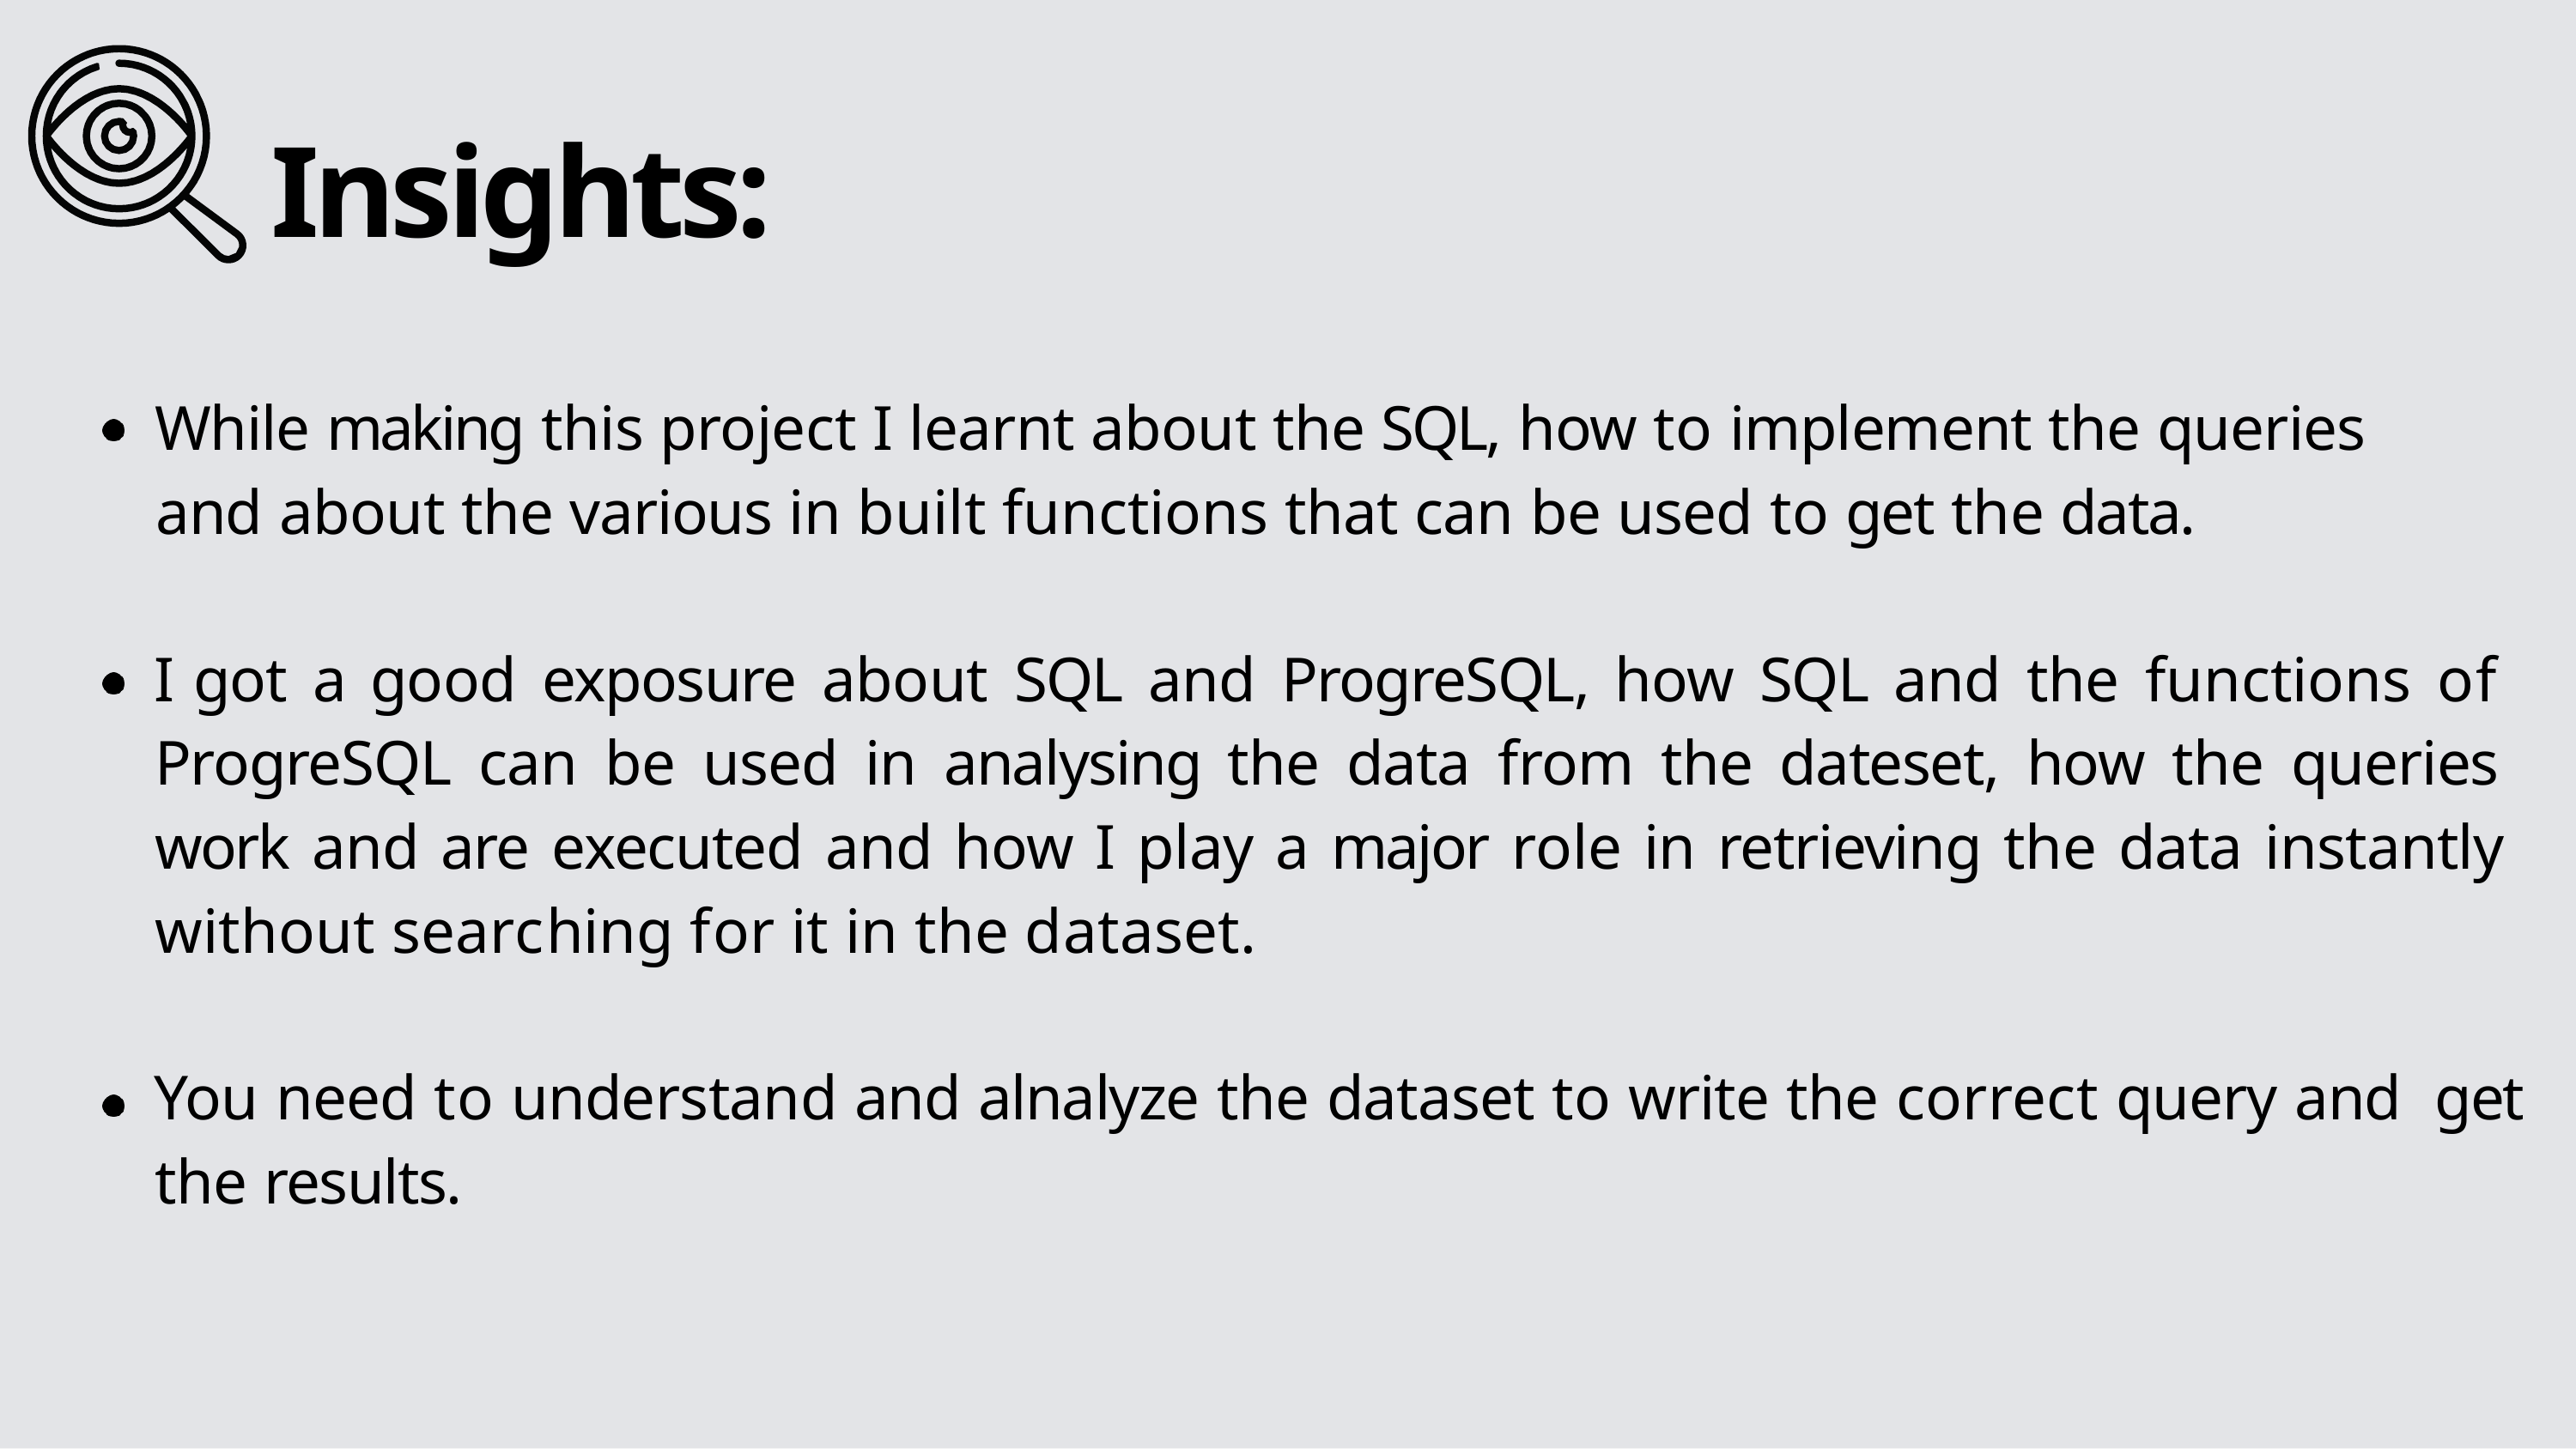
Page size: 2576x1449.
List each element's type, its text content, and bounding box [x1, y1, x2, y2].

picture [102, 418, 125, 441]
text_box While making this project I learnt about the SQL, how to implement the queries and about the various in built functions that can be used to get the data. I got a good exposure about SQL and ProgreSQL, how SQL and the functions of ProgreSQL can be used in analysing the data from the dateset, how the queries work and are executed and how I play a major role in retrieving the data instantly without searching for it in the dataset. You need to understand and alnalyze the dataset to write the correct query and get the results. [153, 377, 2526, 1216]
picture [102, 1094, 125, 1117]
picture [102, 672, 125, 694]
text_box [27, 45, 246, 264]
title Insights: [268, 110, 789, 355]
